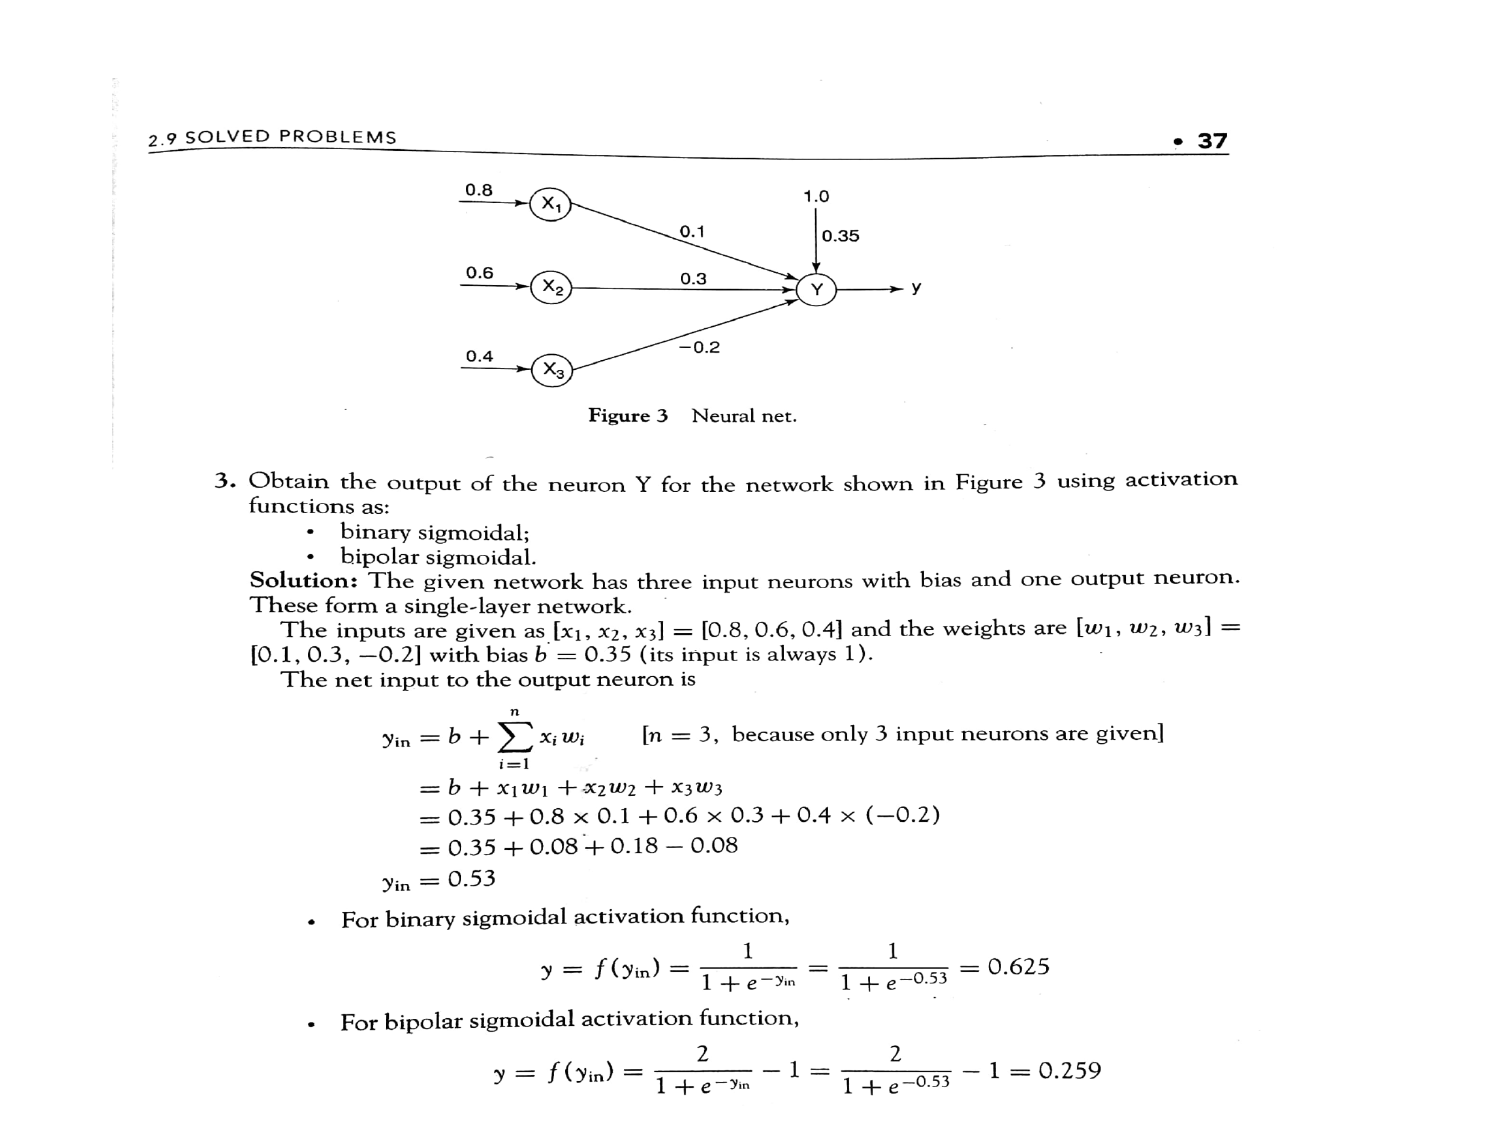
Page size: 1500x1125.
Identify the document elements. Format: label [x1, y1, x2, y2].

list [111, 77, 1282, 1107]
